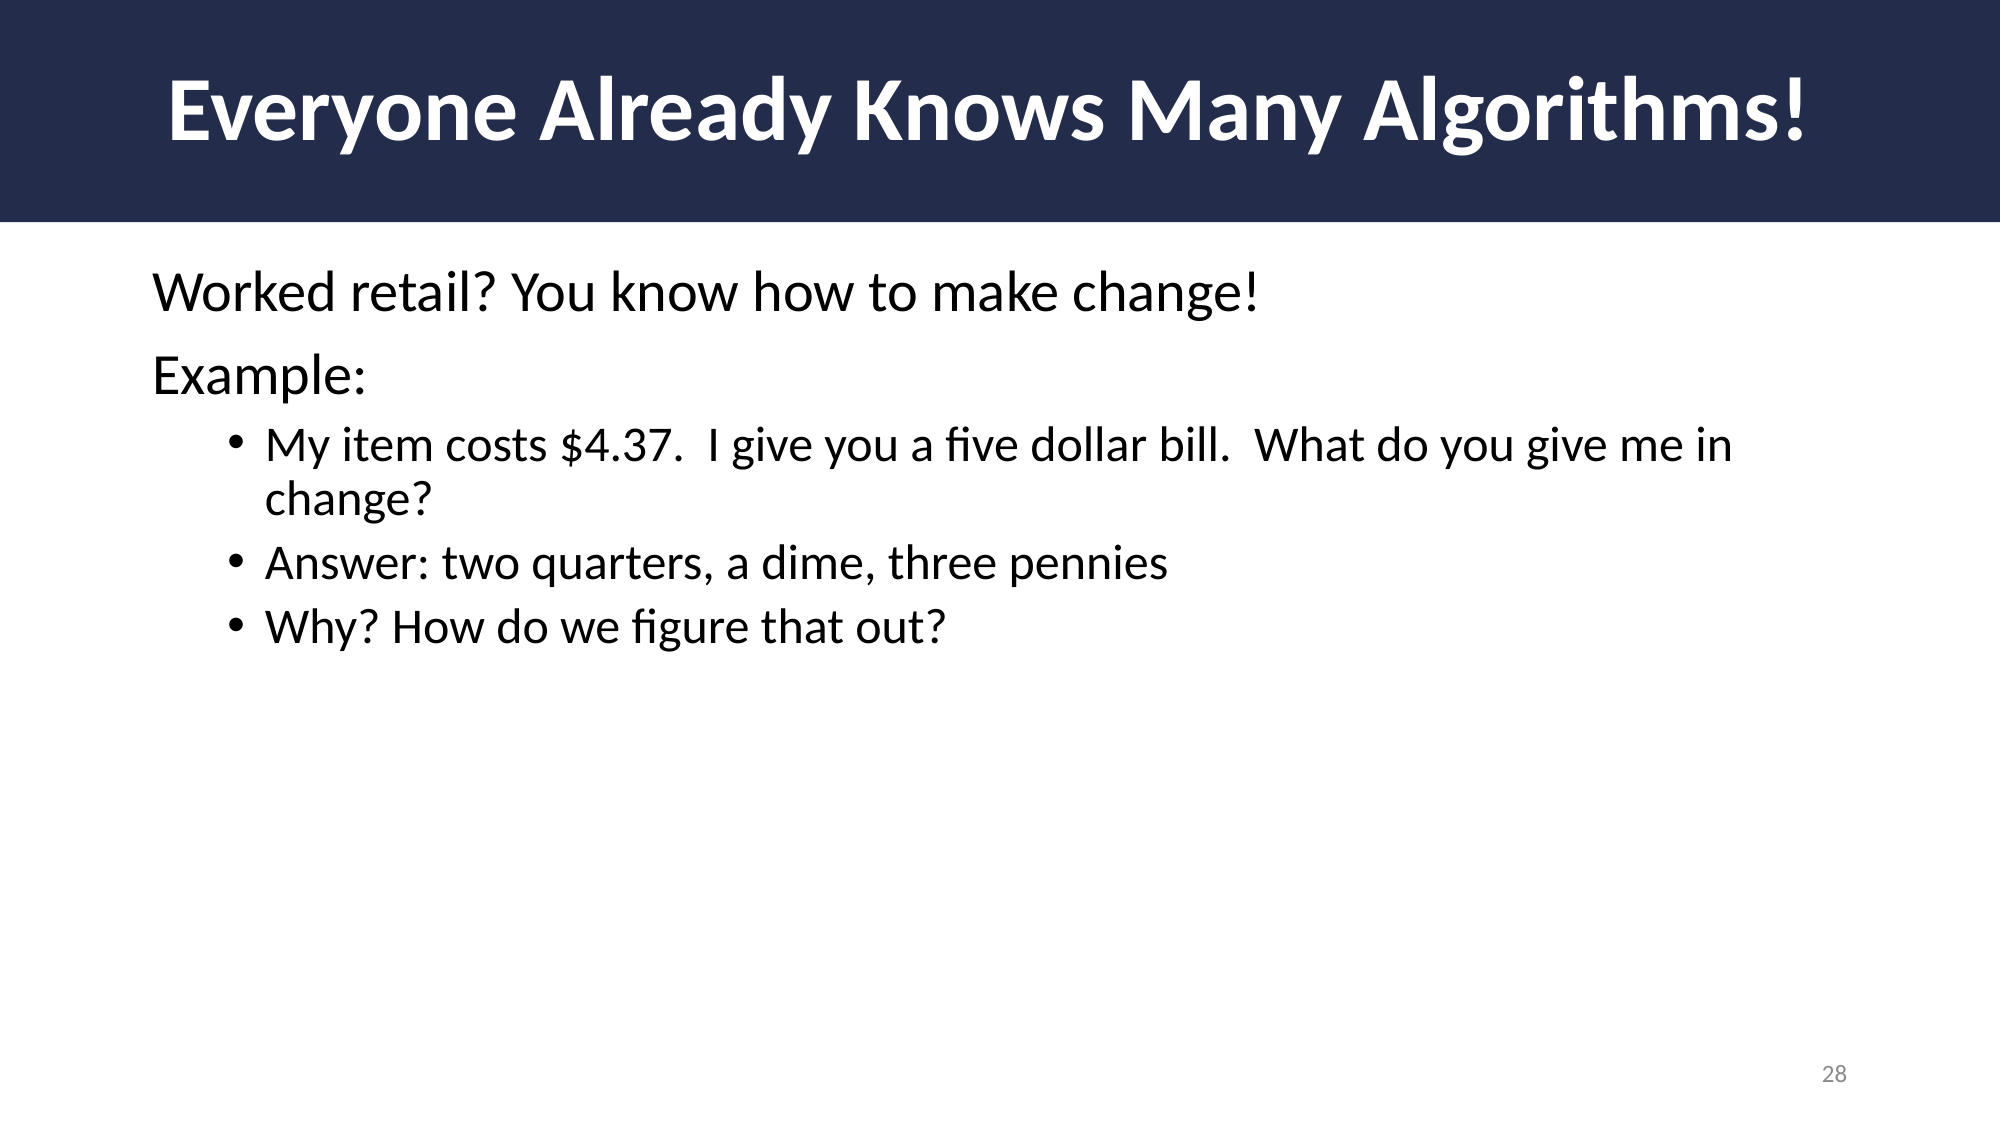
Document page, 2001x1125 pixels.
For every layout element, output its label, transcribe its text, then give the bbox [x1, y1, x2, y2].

slide_number 28 [1412, 1042, 1863, 1103]
title Everyone Already Knows Many Algorithms! [0, 0, 2000, 223]
list Worked retail? You know how to make change! Example: My item costs $4.37. I give you a five dollar bill. What do you give me in change? Answer: two quarters, a dime, three pennies Why? How do we figure that out? [137, 253, 1863, 1010]
